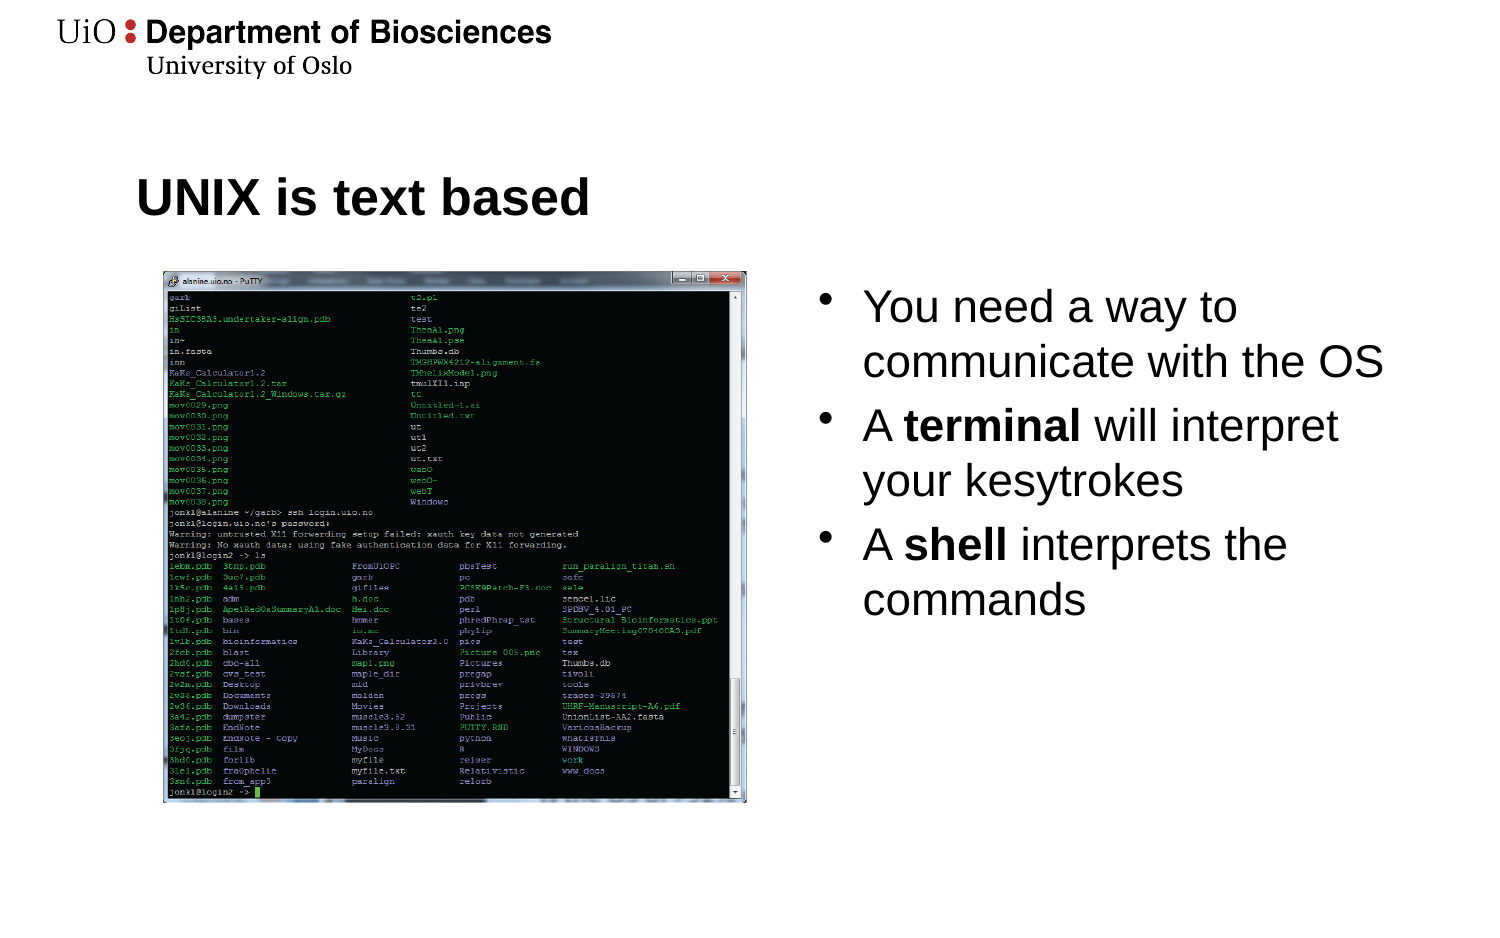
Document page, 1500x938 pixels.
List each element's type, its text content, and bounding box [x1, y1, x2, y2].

list You need a way to communicate with the OS A terminal will interpret your kesytrokes A shell interprets the commands [806, 270, 1426, 834]
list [159, 270, 751, 803]
picture [57, 19, 551, 79]
title UNIX is text based [125, 116, 1425, 273]
